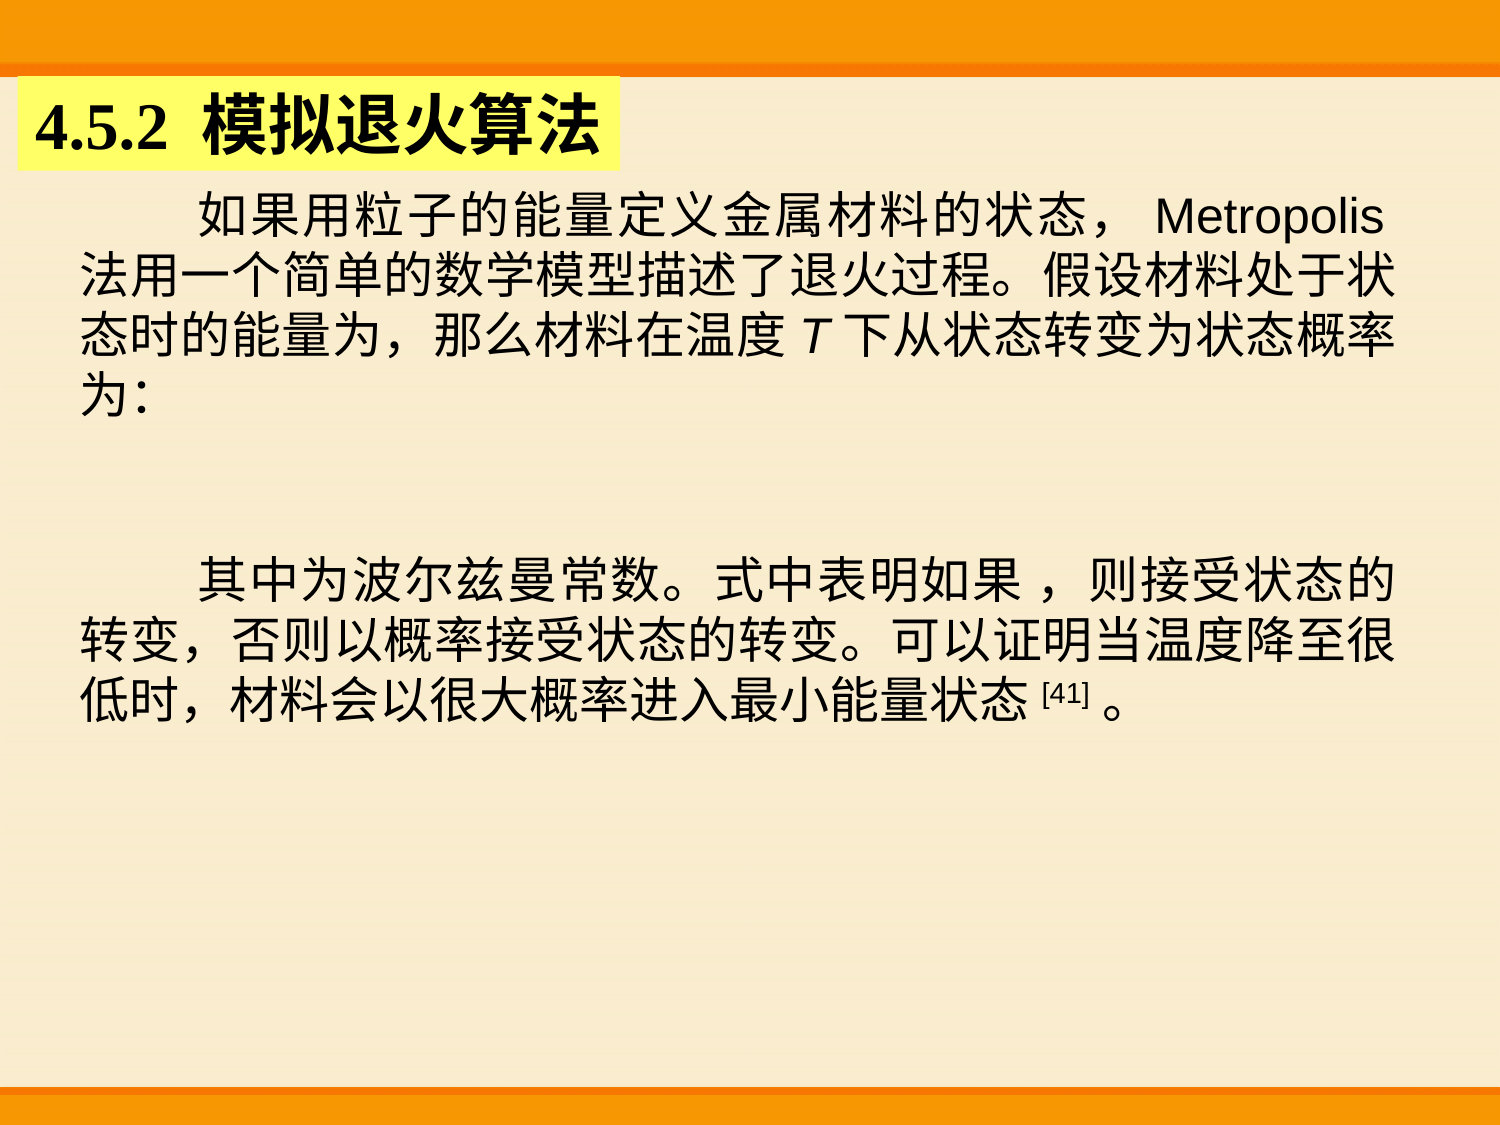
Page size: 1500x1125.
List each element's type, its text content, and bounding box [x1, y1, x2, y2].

picture [0, 0, 1500, 1125]
text_box 4.5.2 模拟退火算法 [17, 76, 621, 171]
